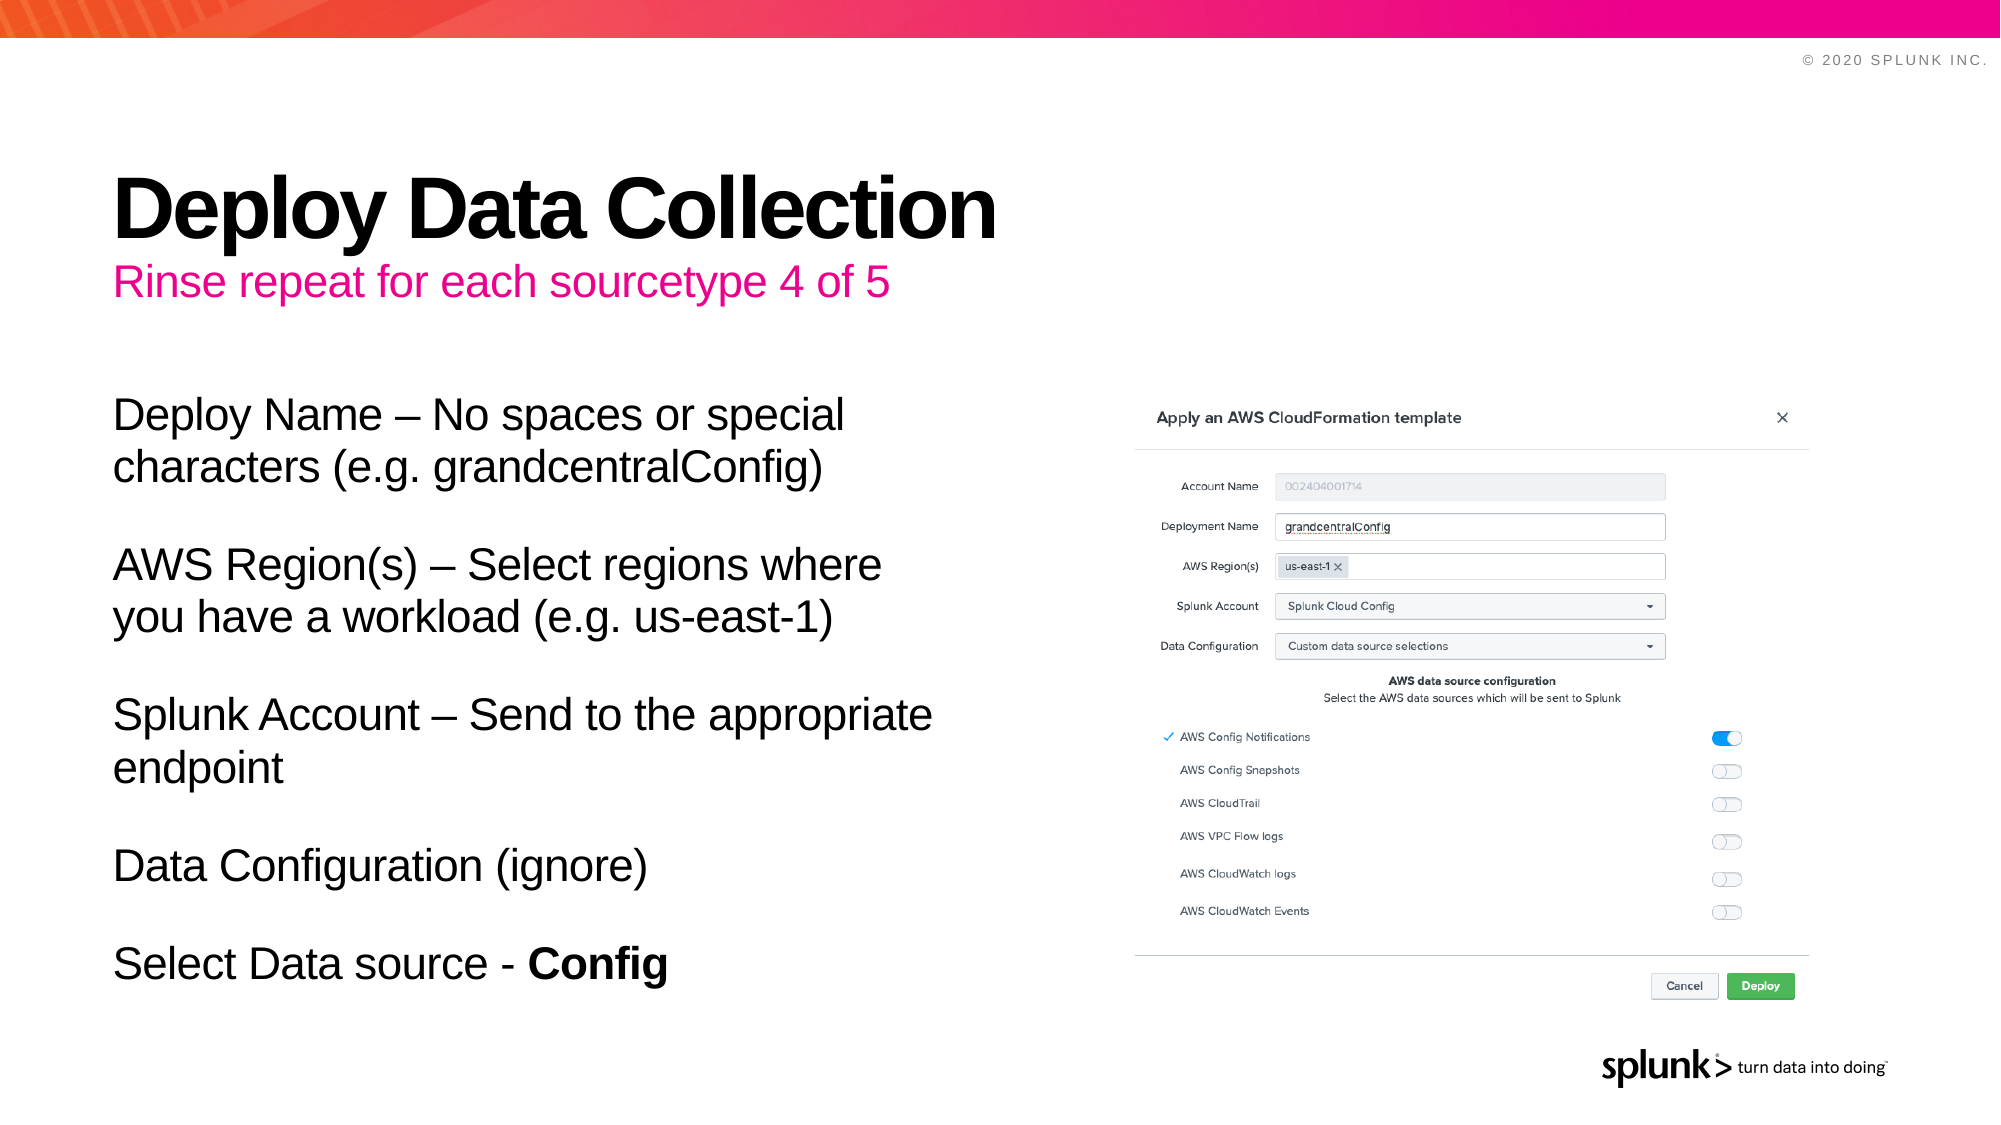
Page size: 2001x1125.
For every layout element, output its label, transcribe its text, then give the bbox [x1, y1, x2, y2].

picture [1602, 1049, 1888, 1088]
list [1135, 388, 1809, 1013]
list Deploy Name – No spaces or special characters (e.g. grandcentralConfig) AWS Region(s) – Select regions where you have a workload (e.g. us-east-1) Splunk Account – Send to the appropriate endpoint Data Configuration (ignore) Select Data source - Config [112, 388, 943, 1013]
list Rinse repeat for each sourcetype 4 of 5 [112, 261, 1888, 308]
title Deploy Data Collection [112, 85, 1887, 255]
picture [0, 0, 2000, 38]
